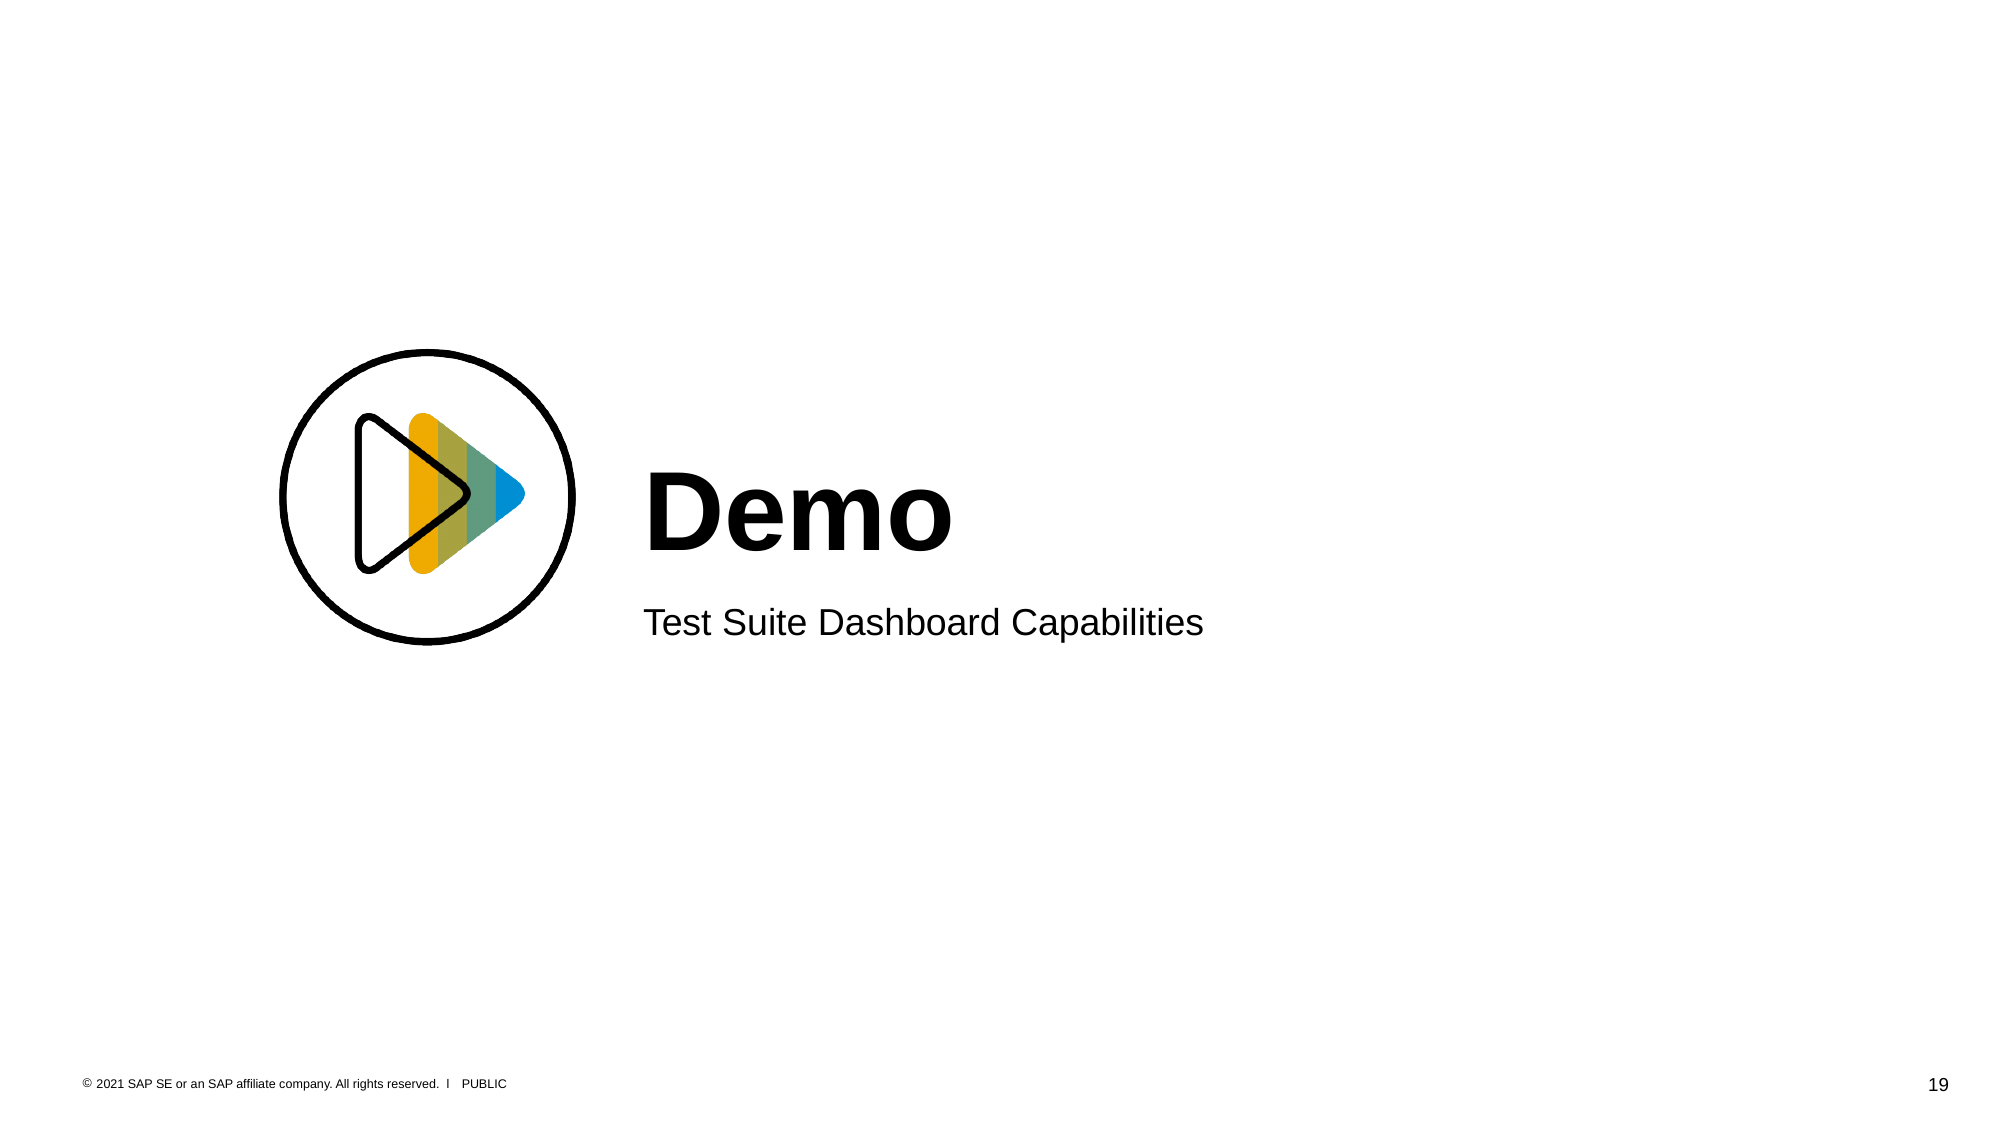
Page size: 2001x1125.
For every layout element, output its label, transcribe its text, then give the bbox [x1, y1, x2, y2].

picture [202, 272, 668, 738]
subtitle Test Suite Dashboard Capabilities [643, 597, 1757, 746]
title Demo [643, 449, 1349, 561]
